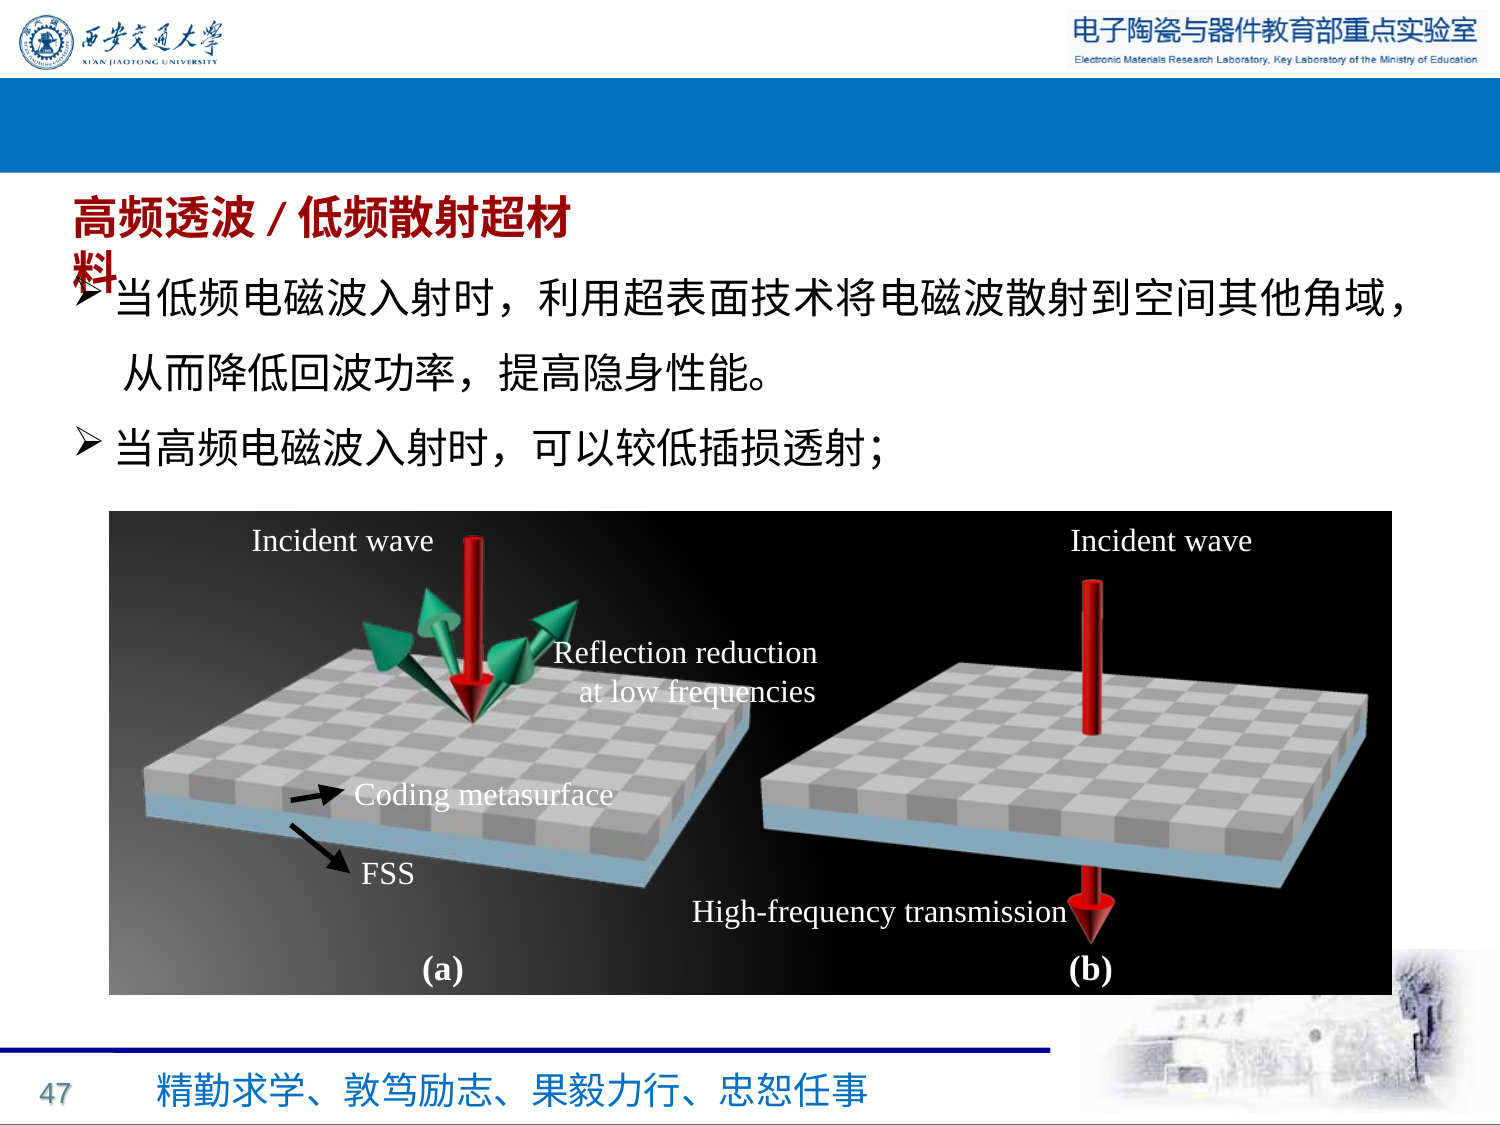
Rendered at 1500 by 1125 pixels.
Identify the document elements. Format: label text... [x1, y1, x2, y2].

picture [1067, 9, 1488, 69]
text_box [108, 511, 1392, 996]
title 高频透波/低频散射超材料 [70, 186, 600, 244]
text_box 精勤求学、敦笃励志、果毅力行、忠恕任事 [154, 1072, 871, 1113]
picture [20, 1065, 94, 1125]
picture [19, 14, 222, 70]
list 当低频电磁波入射时，利用超表面技术将电磁波散射到空间其他角域， 从而降低回波功率，提高隐身性能。 当高频电磁波入射时，可以较低插损透射； Incident wave Incident wave [70, 244, 1435, 885]
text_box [287, 821, 351, 874]
picture [1081, 949, 1500, 1113]
